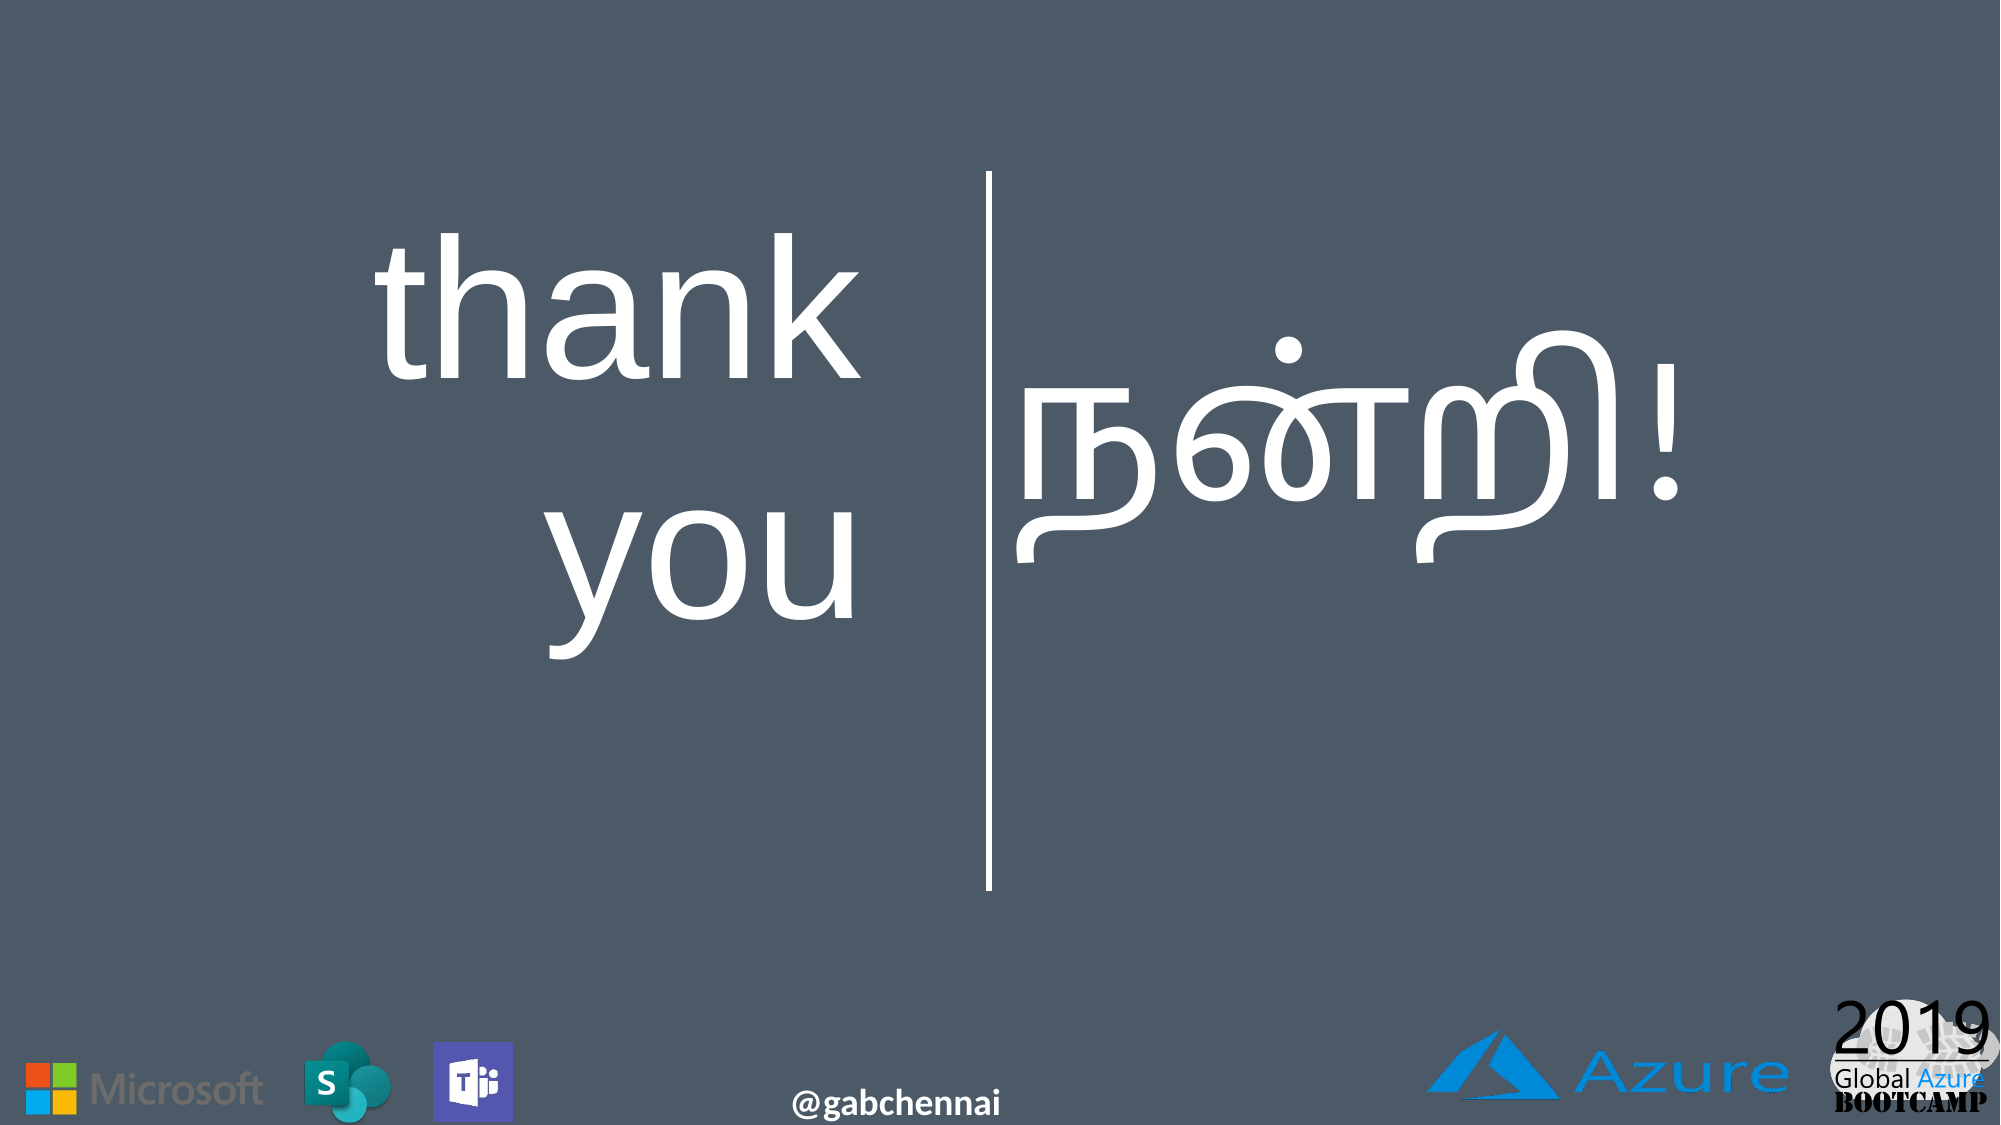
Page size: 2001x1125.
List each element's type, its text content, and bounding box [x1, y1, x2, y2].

text_box @gabchennai [774, 1056, 1017, 1125]
picture [302, 1036, 395, 1125]
picture [433, 1042, 513, 1122]
picture [1399, 1024, 1815, 1104]
picture [26, 1063, 263, 1115]
picture [1830, 974, 2000, 1125]
